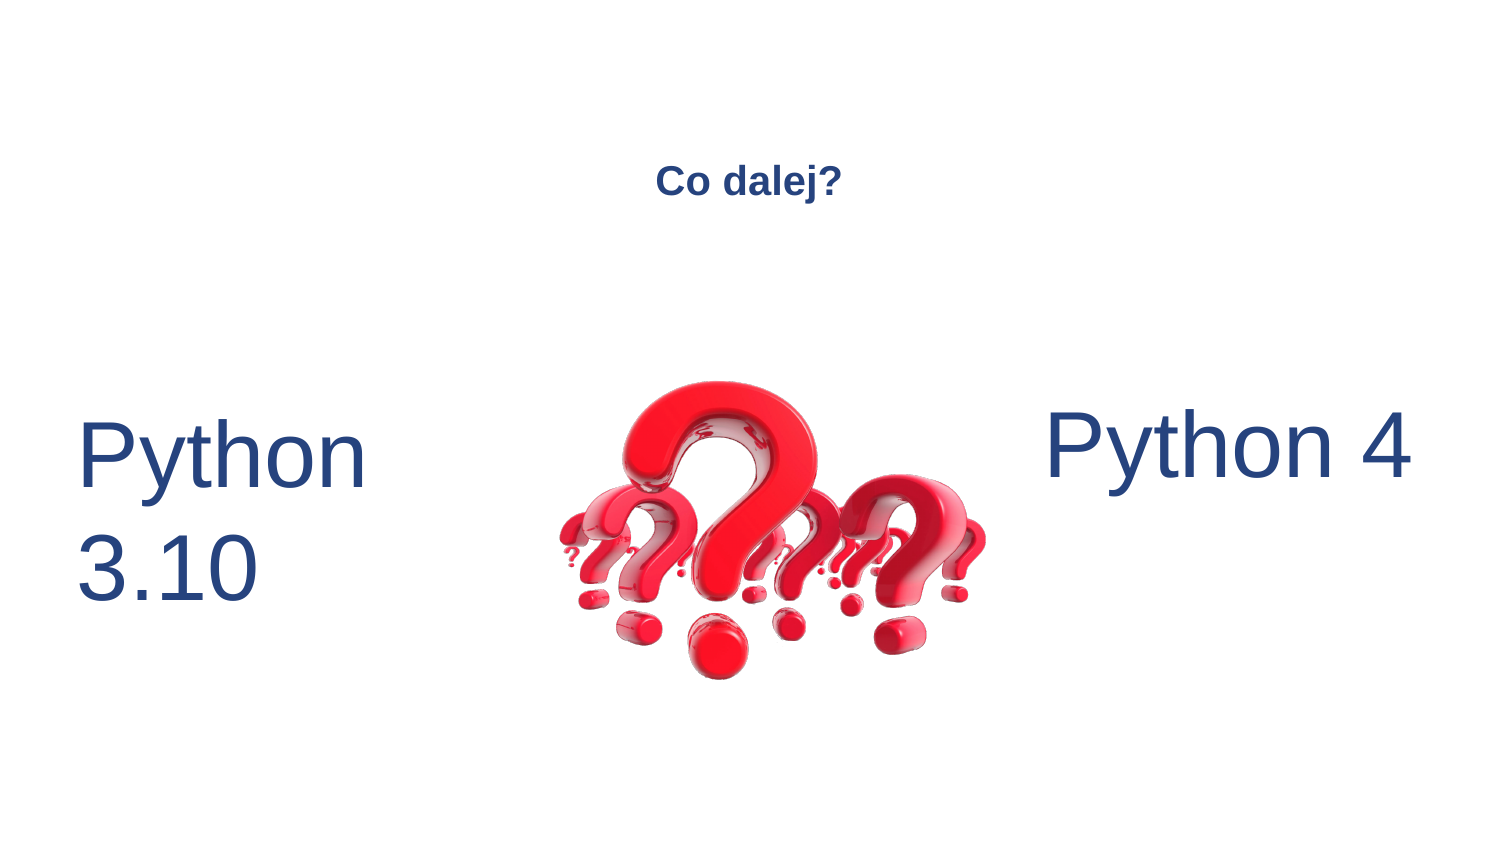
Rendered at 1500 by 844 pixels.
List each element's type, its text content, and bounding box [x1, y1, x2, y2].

title Co dalej? [70, 89, 1428, 212]
text_box Python 3.10 [62, 386, 552, 627]
picture [557, 375, 987, 698]
text_box Python 4 [1029, 375, 1462, 504]
